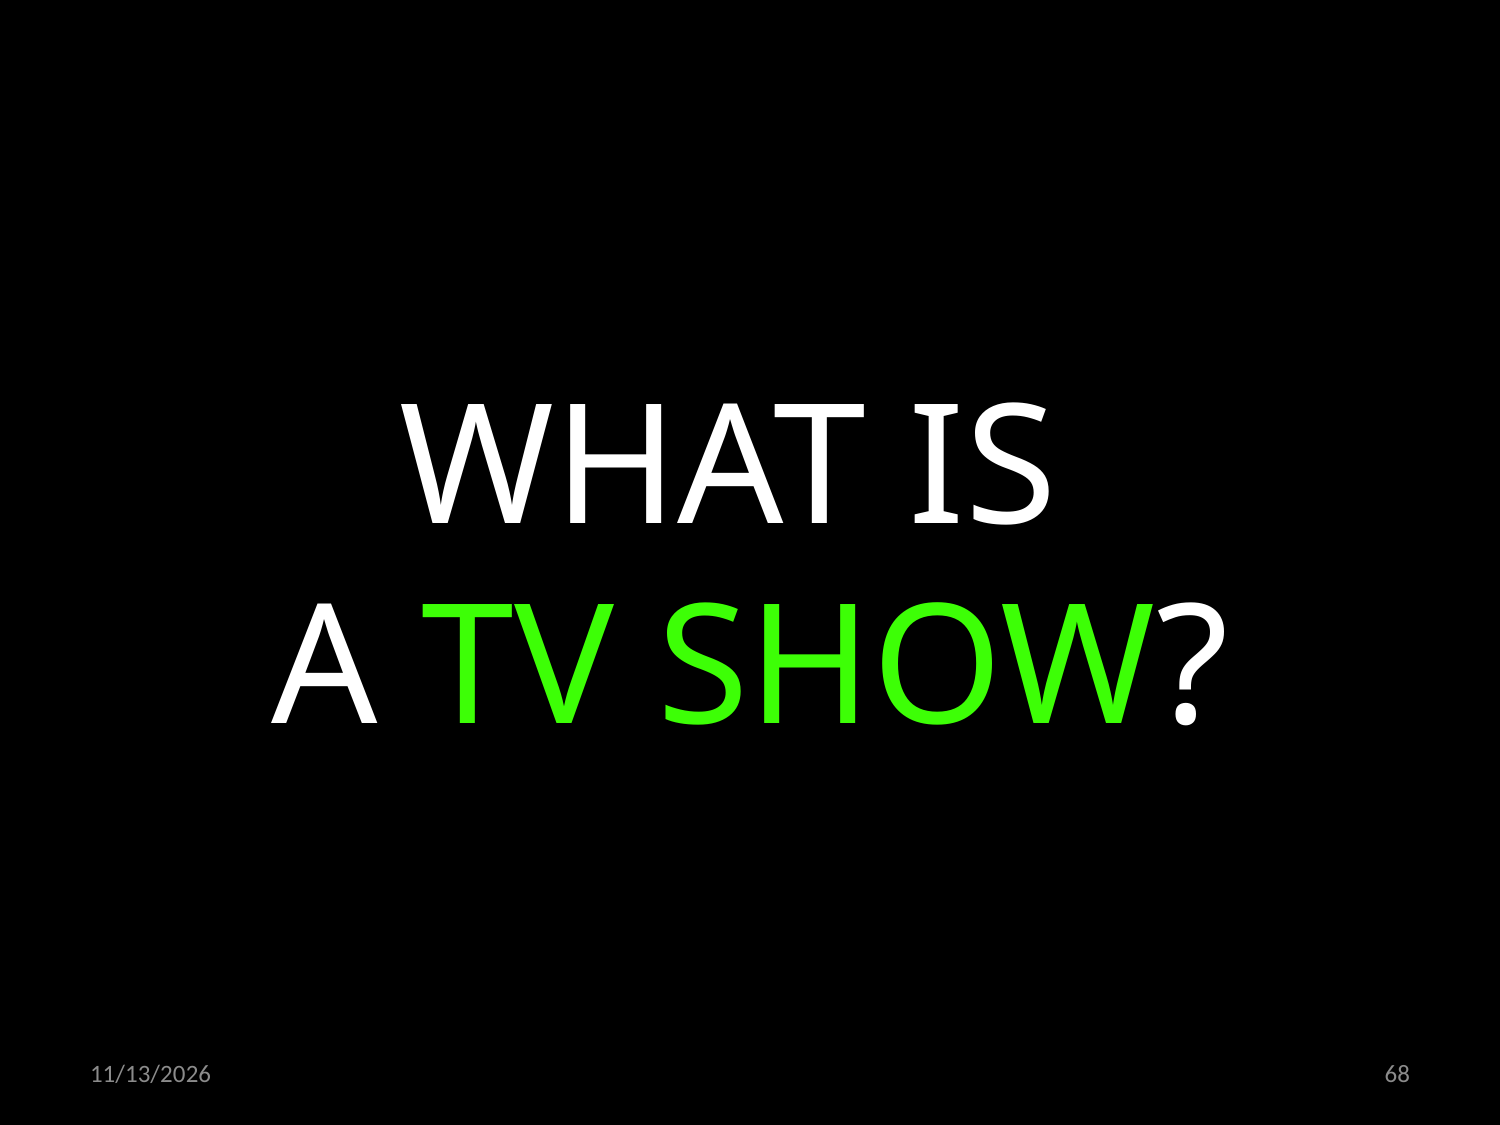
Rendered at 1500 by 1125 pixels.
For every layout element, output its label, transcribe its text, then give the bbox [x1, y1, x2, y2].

slide_number 68 [1074, 1042, 1425, 1103]
text_box WHAT IS A TV SHOW? [0, 348, 1500, 451]
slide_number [75, 1042, 425, 1103]
